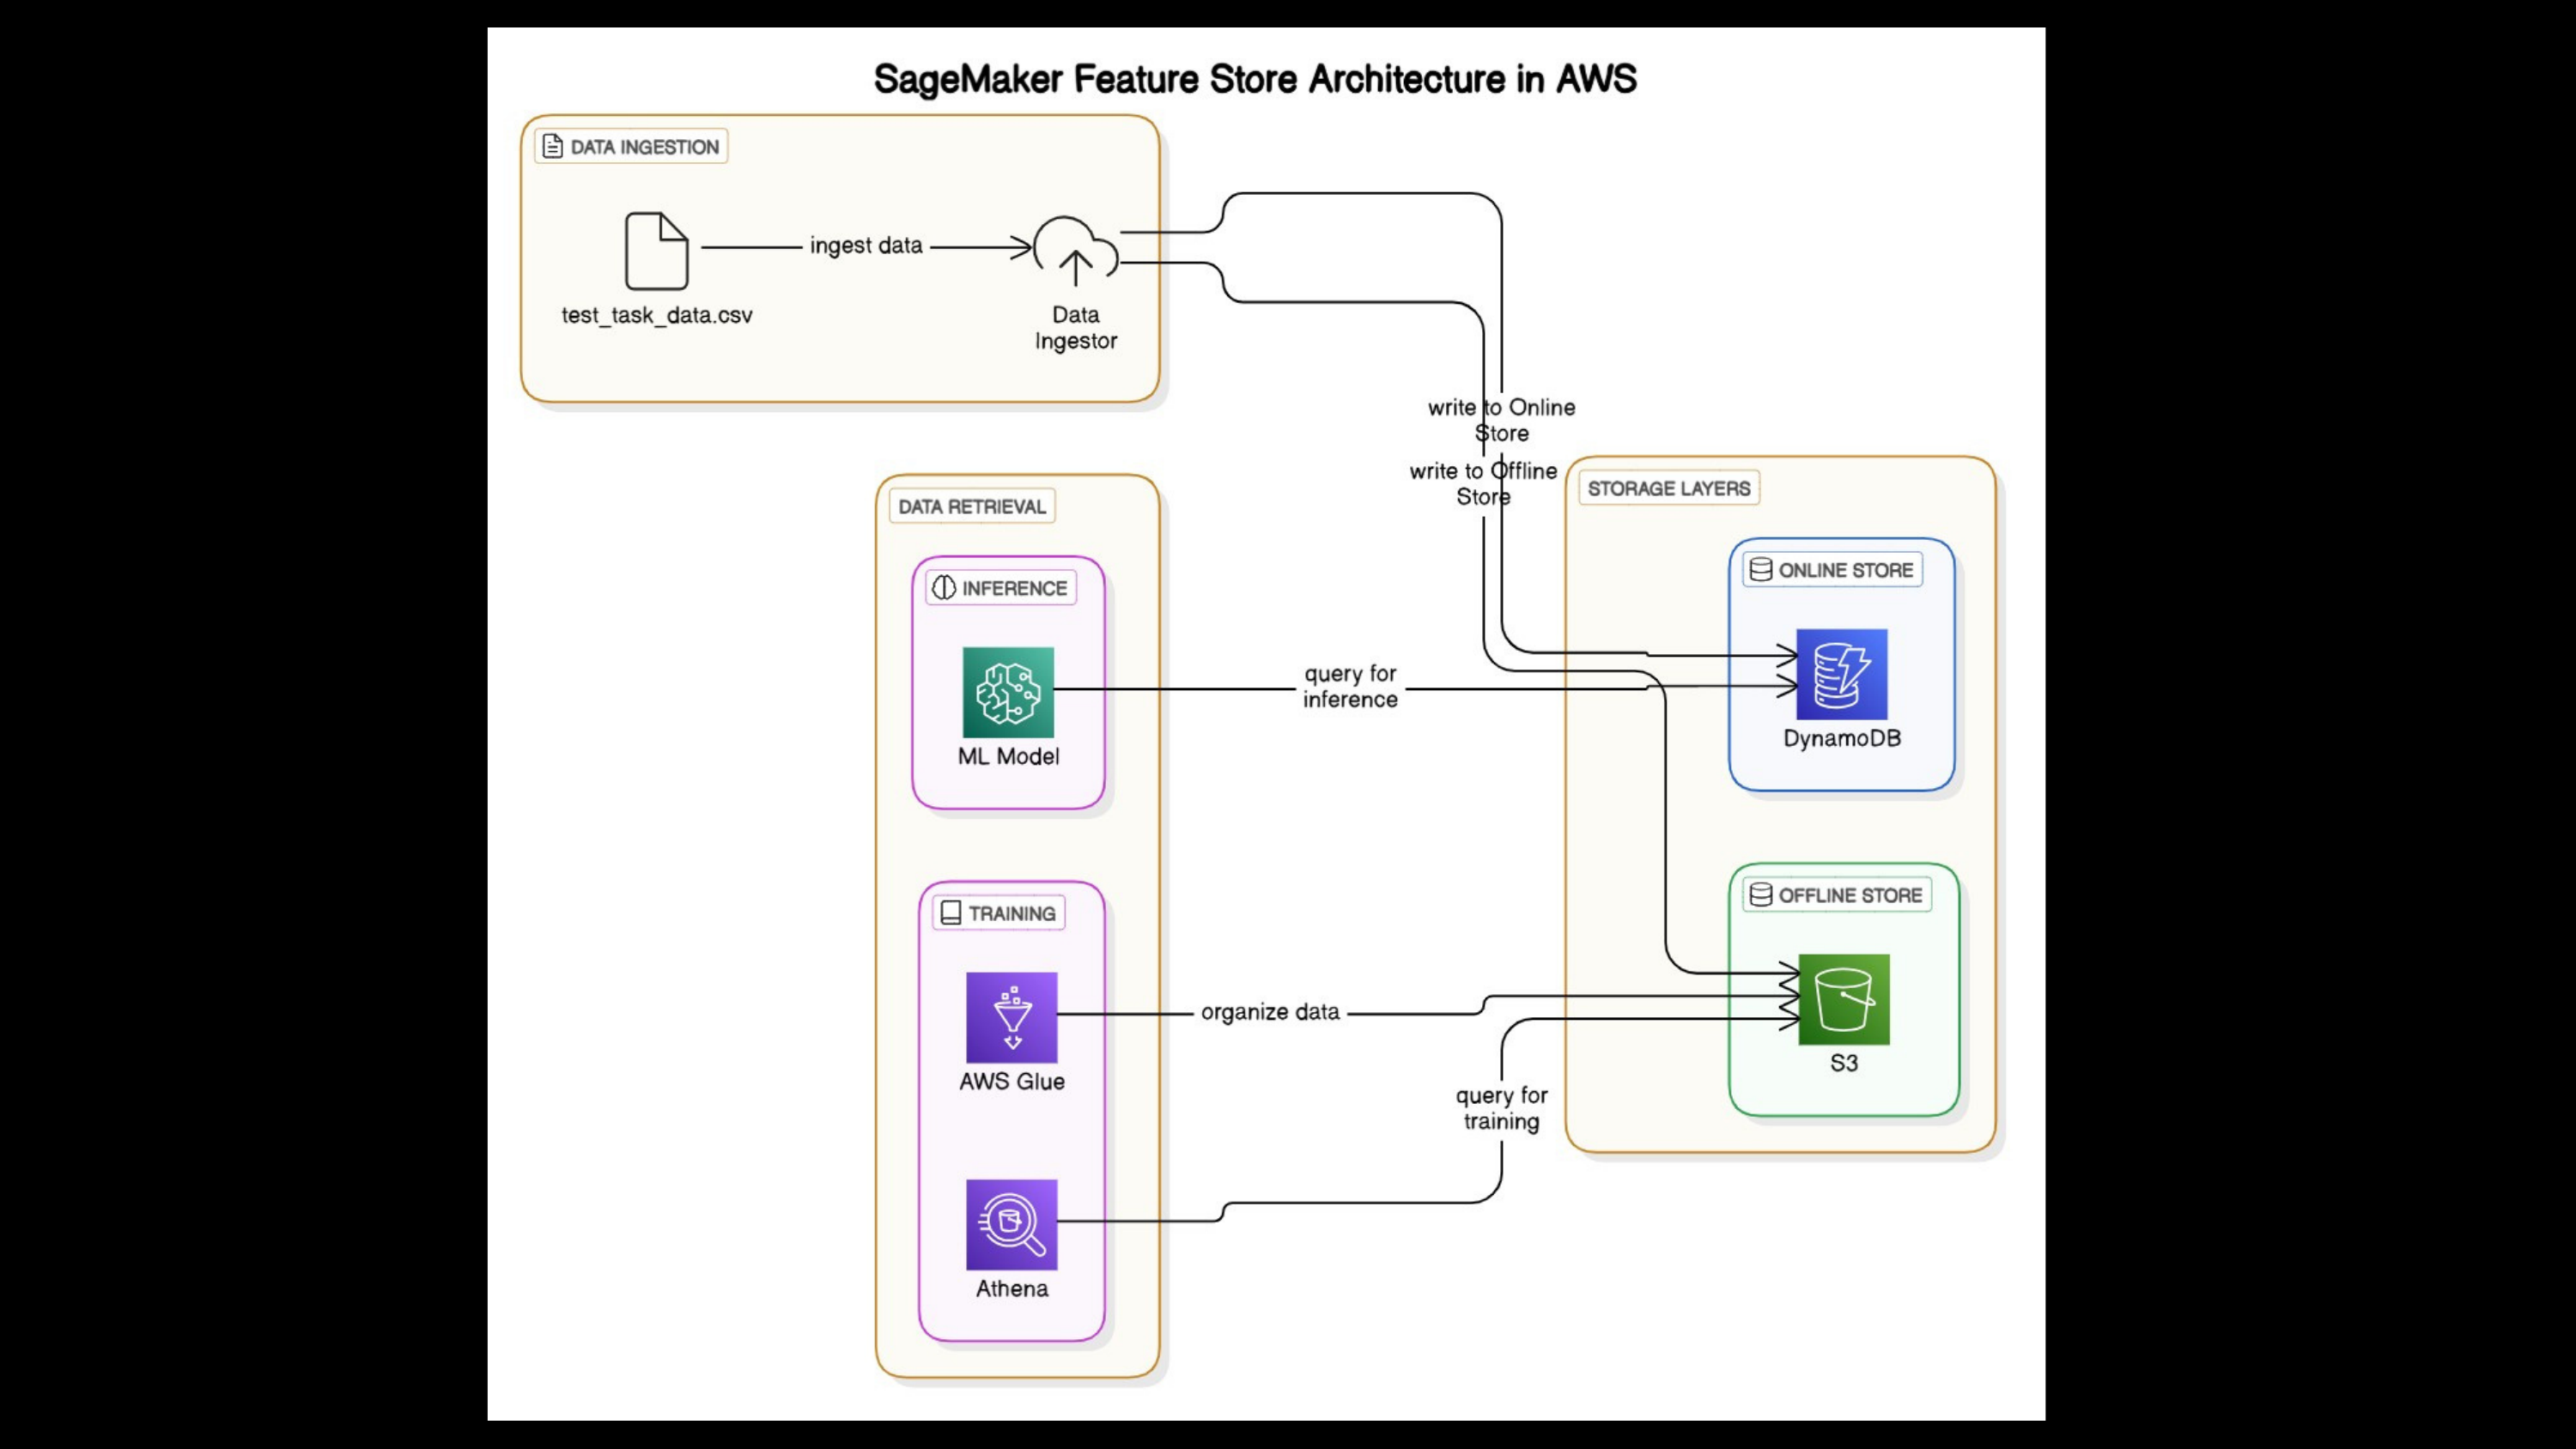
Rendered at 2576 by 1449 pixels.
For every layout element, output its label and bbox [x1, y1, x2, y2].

text_box [487, 27, 2046, 1421]
